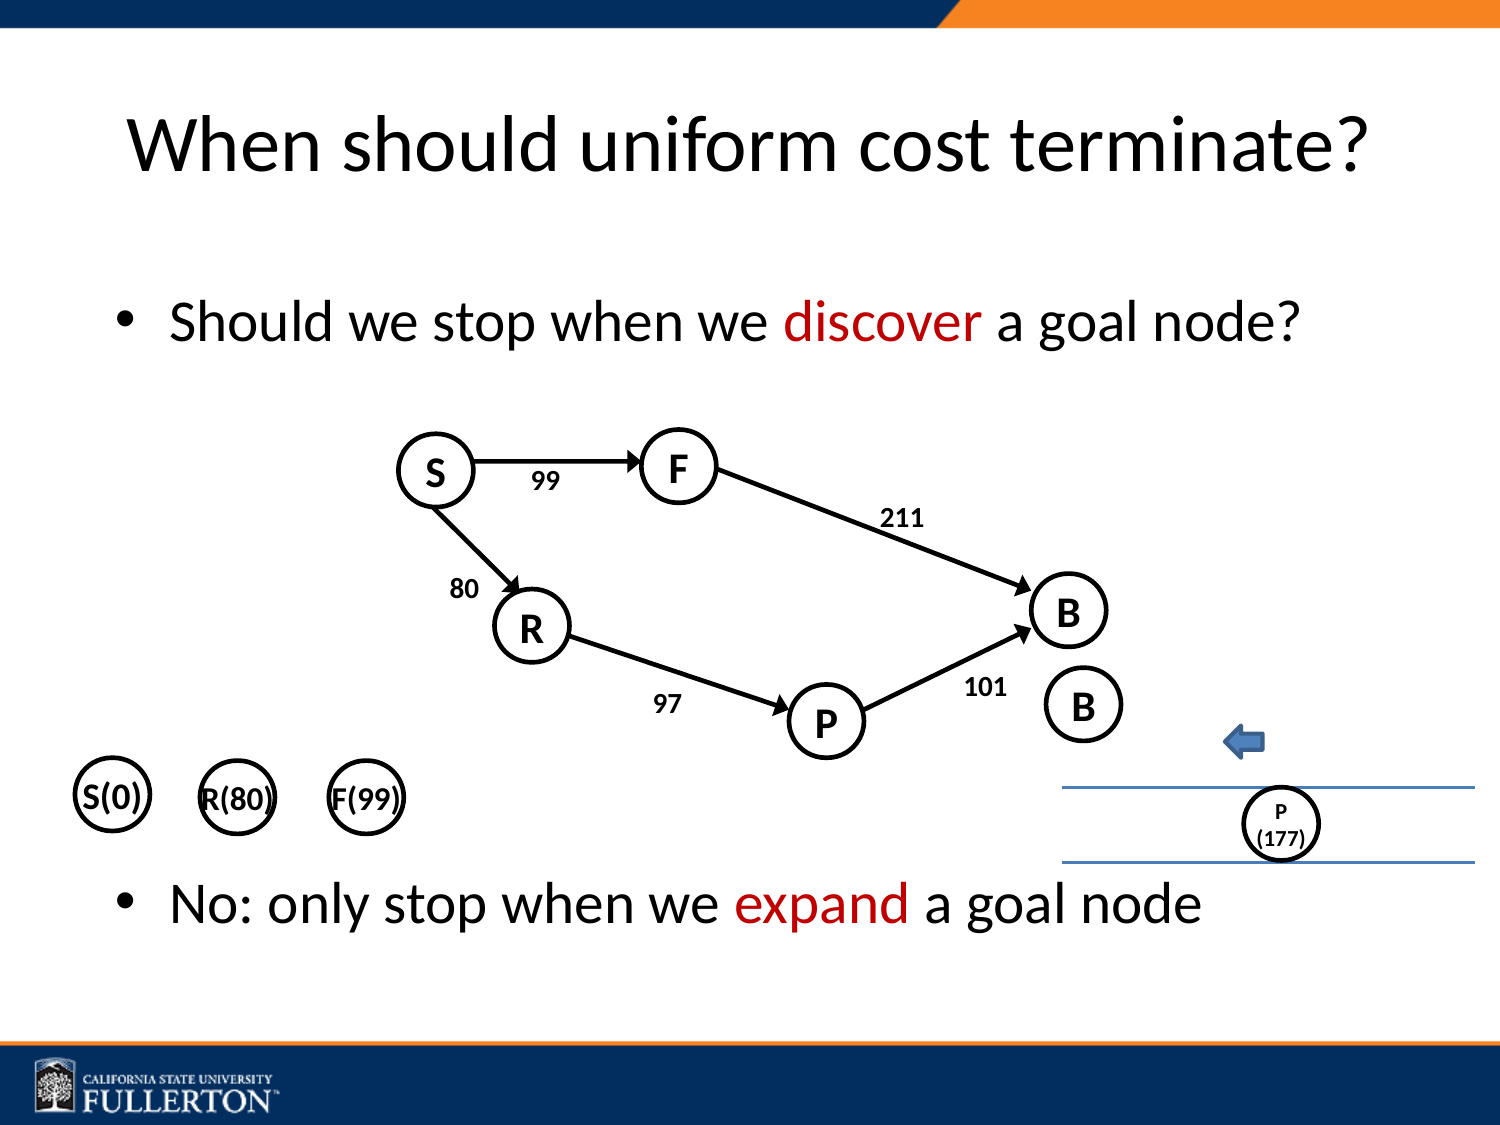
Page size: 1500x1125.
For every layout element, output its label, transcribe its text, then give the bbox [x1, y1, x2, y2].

text_box [1222, 723, 1265, 760]
text_box [698, 678, 790, 716]
picture [0, 0, 1500, 1125]
text_box S(0) [74, 757, 150, 831]
text_box B [1046, 667, 1122, 741]
text_box 211 [868, 492, 957, 539]
text_box [495, 568, 520, 594]
text_box 99 [519, 456, 576, 503]
title When should uniform cost terminate? [75, 45, 1425, 233]
text_box R(80) [199, 760, 275, 834]
text_box S [398, 433, 474, 508]
text_box F [641, 429, 717, 503]
text_box [897, 539, 1032, 596]
list Should we stop when we discover a goal node? No: only stop when we expand a goal node [99, 275, 1396, 944]
text_box R [494, 589, 570, 663]
text_box [576, 451, 642, 472]
text_box P (177) [1243, 796, 1319, 861]
text_box P [788, 684, 864, 758]
text_box F(99) [328, 760, 404, 834]
text_box 97 [641, 678, 698, 725]
text_box 101 [952, 661, 1032, 708]
text_box [963, 624, 1032, 661]
text_box 80 [438, 563, 495, 610]
text_box B [1031, 573, 1107, 647]
